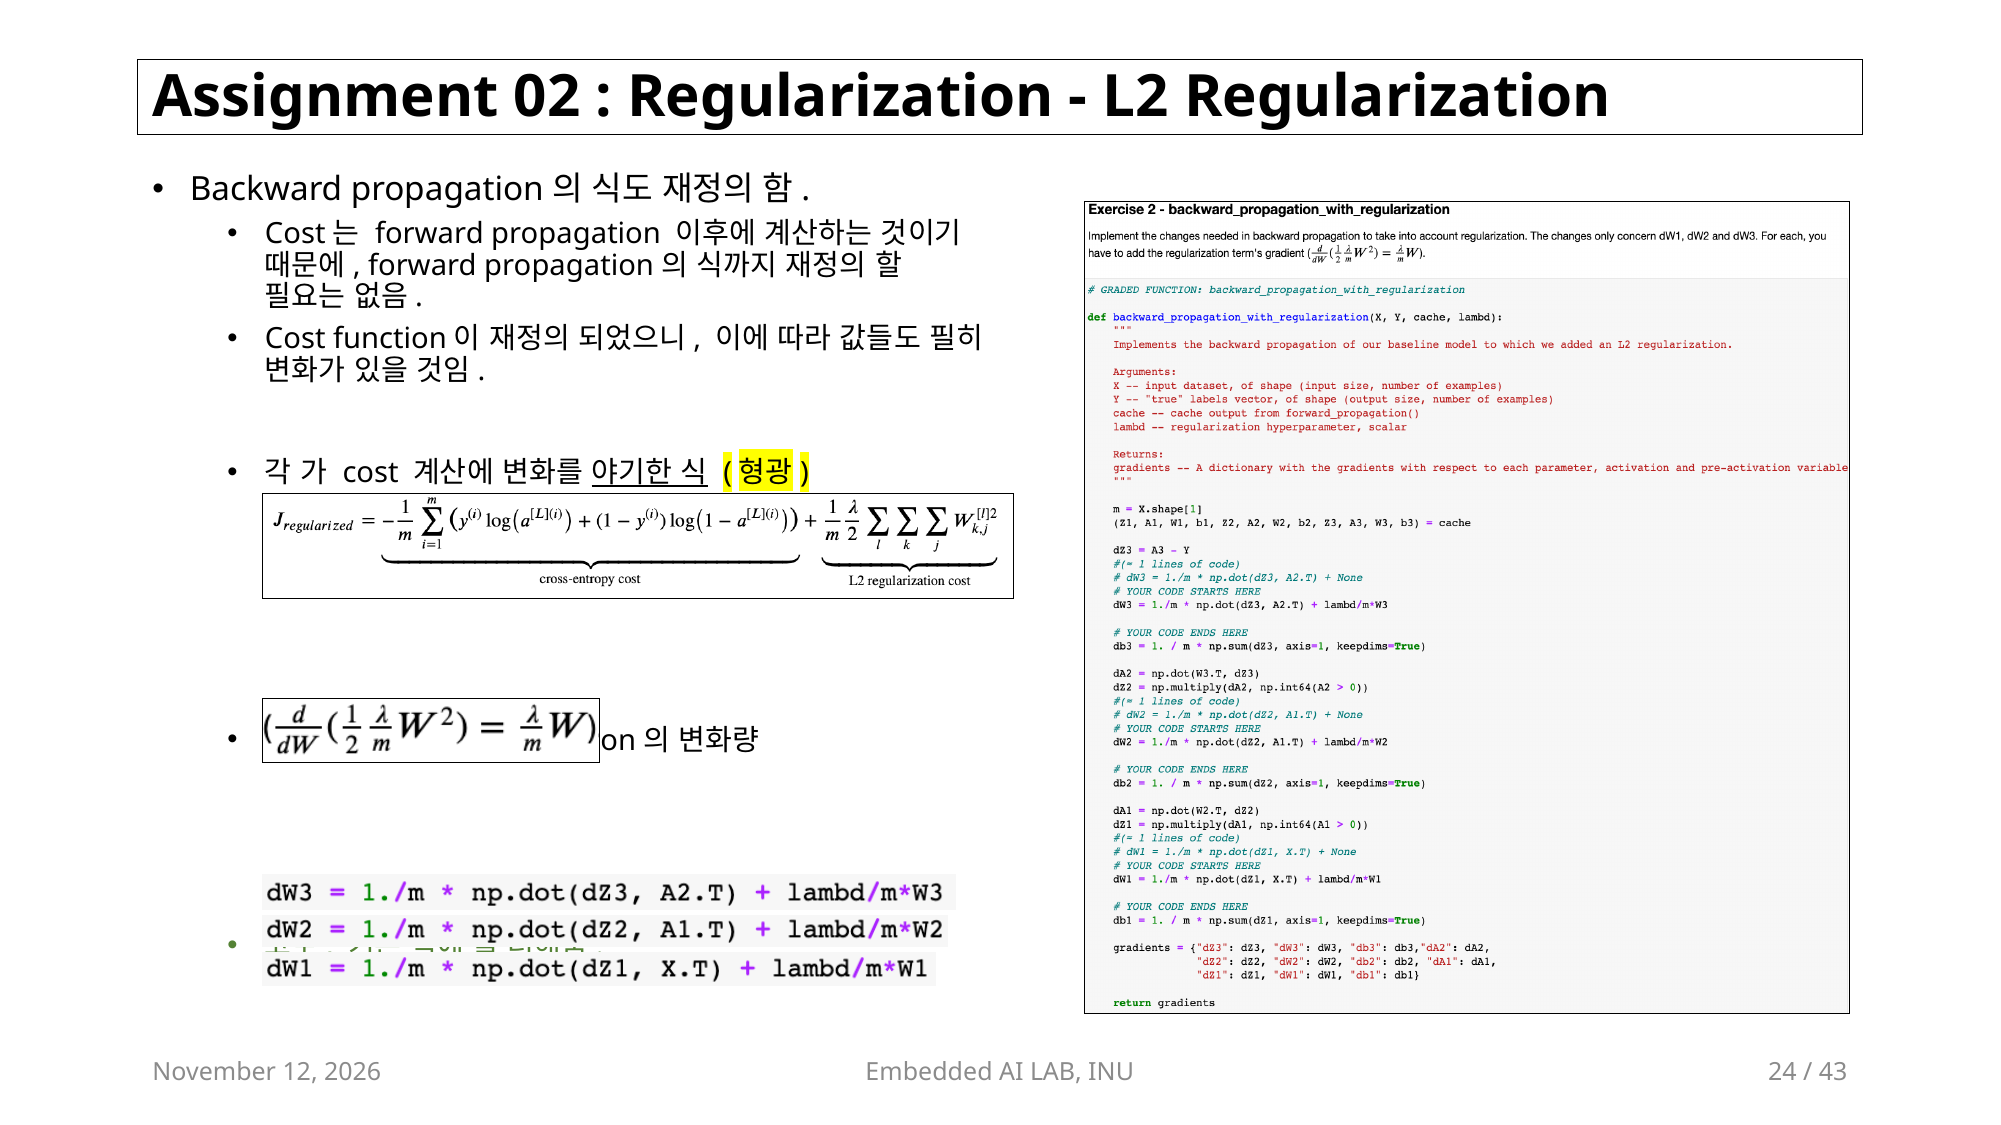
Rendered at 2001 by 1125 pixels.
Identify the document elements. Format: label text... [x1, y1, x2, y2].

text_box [1084, 201, 1850, 1014]
footer Embedded AI LAB, INU [662, 1042, 1338, 1103]
picture [262, 698, 600, 763]
picture [262, 874, 956, 910]
title Assignment 02 : Regularization - L2 Regularization [137, 59, 1863, 135]
picture [262, 915, 948, 947]
slide_number 24 / 43 [1412, 1042, 1863, 1103]
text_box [262, 493, 1014, 599]
picture [262, 952, 936, 986]
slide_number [137, 1042, 588, 1103]
